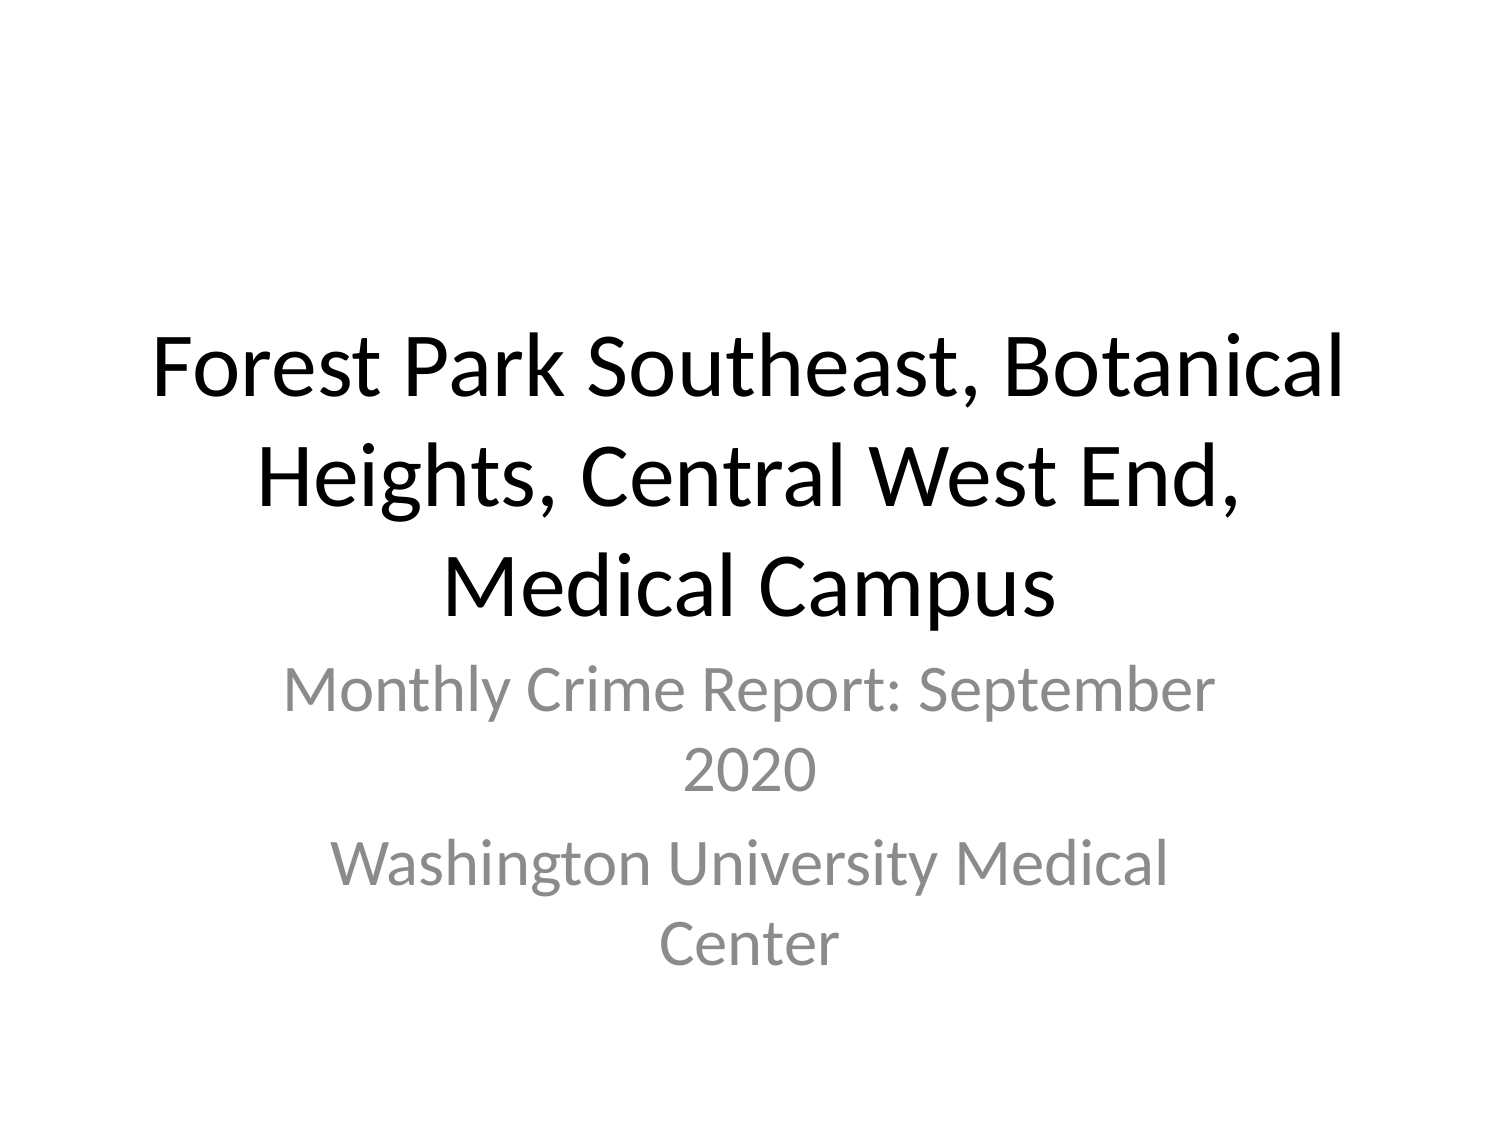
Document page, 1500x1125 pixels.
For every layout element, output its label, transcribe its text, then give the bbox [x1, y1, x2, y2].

subtitle Monthly Crime Report: September 2020 Washington University Medical Center [225, 637, 1275, 925]
title Forest Park Southeast, Botanical Heights, Central West End, Medical Campus [112, 349, 1388, 591]
